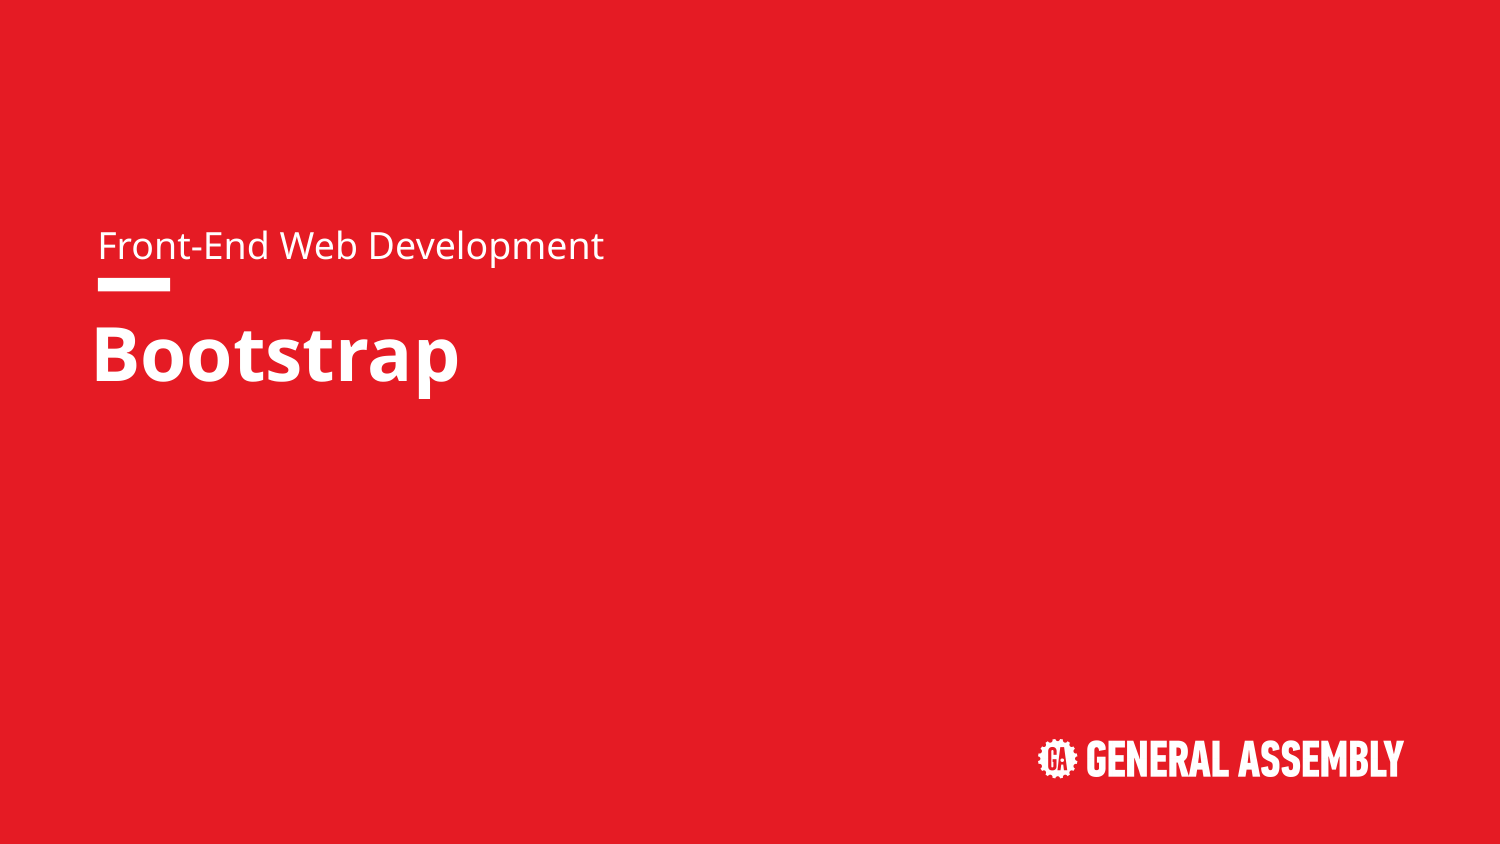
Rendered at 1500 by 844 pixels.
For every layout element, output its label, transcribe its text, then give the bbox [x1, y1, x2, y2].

title Bootstrap [75, 291, 1271, 553]
subtitle Front-End Web Development [82, 200, 1306, 268]
picture [1018, 720, 1424, 797]
